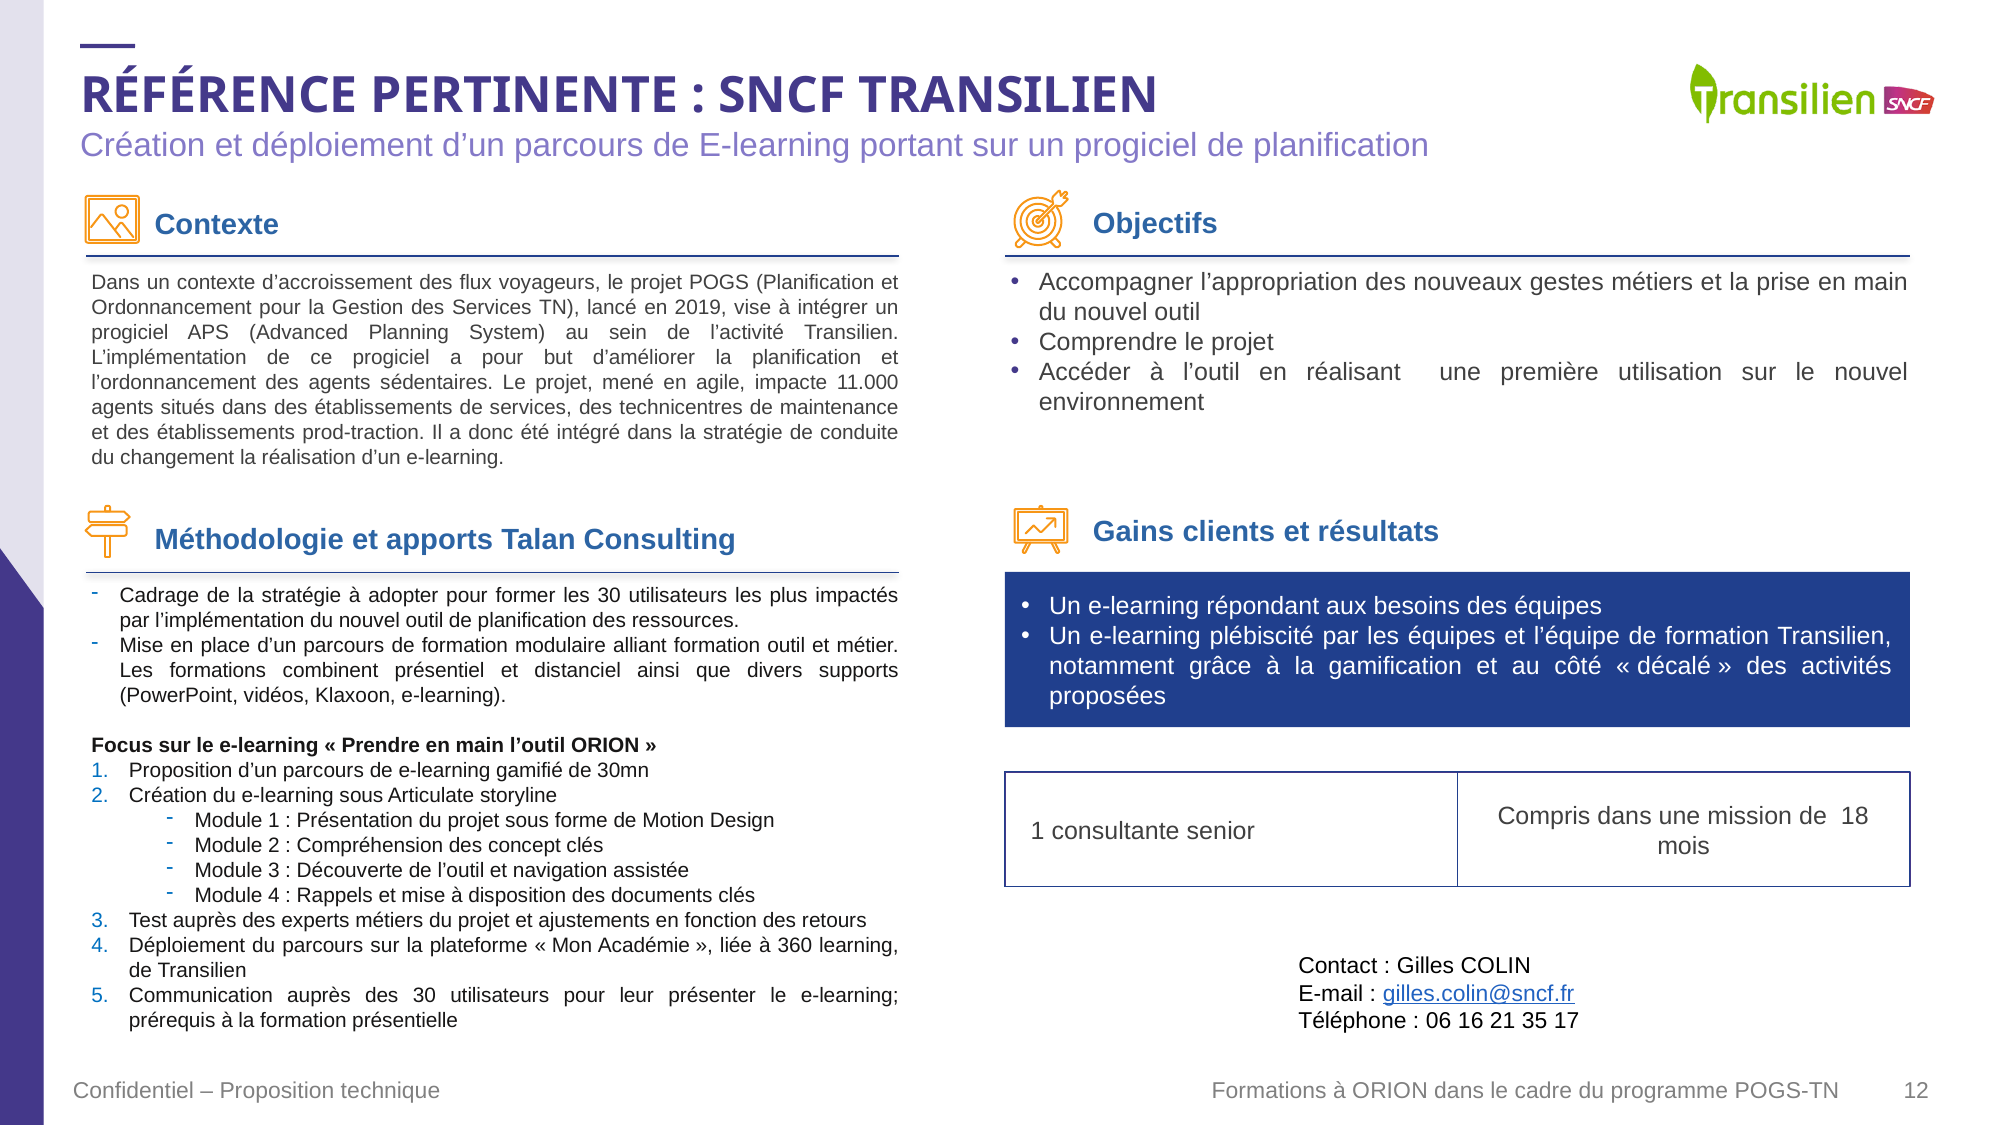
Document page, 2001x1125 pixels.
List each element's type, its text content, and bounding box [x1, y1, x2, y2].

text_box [1014, 505, 1068, 554]
text_box Compris dans une mission de 18 mois [1457, 771, 1910, 887]
text_box Cadrage de la stratégie à adopter pour former les 30 utilisateurs les plus impactés par l’implémentation du nouvel outil de planification des ressources. Mise en place d’un parcours de formation modulaire alliant formation outil et métier. Les formations combinent présentiel et distanciel ainsi que divers supports (PowerPoint, vidéos, Klaxoon, e-learning). Focus sur le e-learning « Prendre en main l’outil ORION » Proposition d’un parcours de e-learning gamifié de 30mn Création du e-learning sous Articulate storyline Module 1 : Présentation du projet sous forme de Motion Design Module 2 : Compréhension des concept clés Module 3 : Découverte de l’outil et navigation assistée Module 4 : Rappels et mise à disposition des documents clés Test auprès des experts métiers du projet et ajustements en fonction des retours Déploiement du parcours sur la plateforme « Mon Académie », liée à 360 learning, de Transilien Communication auprès des 30 utilisateurs pour leur présenter le e-learning; prérequis à la formation présentielle [85, 580, 899, 788]
text_box Gains clients et résultats [1077, 510, 1746, 548]
text_box Accompagner l’appropriation des nouveaux gestes métiers et la prise en main du nouvel outil Comprendre le projet Accéder à l’outil en réalisant une première utilisation sur le nouvel environnement [1004, 264, 1910, 571]
text_box [1607, 11, 1994, 145]
text_box Méthodologie et apports Talan Consulting [138, 519, 854, 557]
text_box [85, 195, 140, 243]
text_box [1014, 190, 1068, 248]
text_box Contact : Gilles COLIN E-mail : gilles.colin@sncf.fr Téléphone : 06 16 21 35 17 [1283, 943, 1910, 1041]
table_cell S7 [85, 576, 898, 580]
text_box Objectifs [1077, 203, 1746, 241]
text_box Un e-learning répondant aux besoins des équipes Un e-learning plébiscité par les équipes et l’équipe de formation Transilien, notamment grâce à la gamification et au côté « décalé » des activités proposées [1004, 571, 1910, 728]
text_box Contexte [143, 203, 854, 241]
text_box Dans un contexte d’accroissement des flux voyageurs, le projet POGS (Planification et Ordonnancement pour la Gestion des Services TN), lancé en 2019, vise à intégrer un progiciel APS (Advanced Planning System) au sein de l’activité Transilien. L’implémentation de ce progiciel a pour but d’améliorer la planification et l’ordonnancement des agents sédentaires. Le projet, mené en agile, impacte 11.000 agents situés dans des établissements de services, des technicentres de maintenance et des établissements prod-traction. Il a donc été intégré dans la stratégie de conduite du changement la réalisation d’un e-learning. [85, 263, 899, 571]
picture [1689, 63, 1936, 124]
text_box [85, 505, 131, 557]
text_box 1 consultante senior [1004, 771, 1457, 887]
title RÉFÉRENCE PERTINENTE : SNCF TRANSILIEN Création et déploiement d’un parcours de E-learning portant sur un progiciel de planification [65, 47, 1691, 115]
table_cell S8 [1004, 259, 1909, 264]
